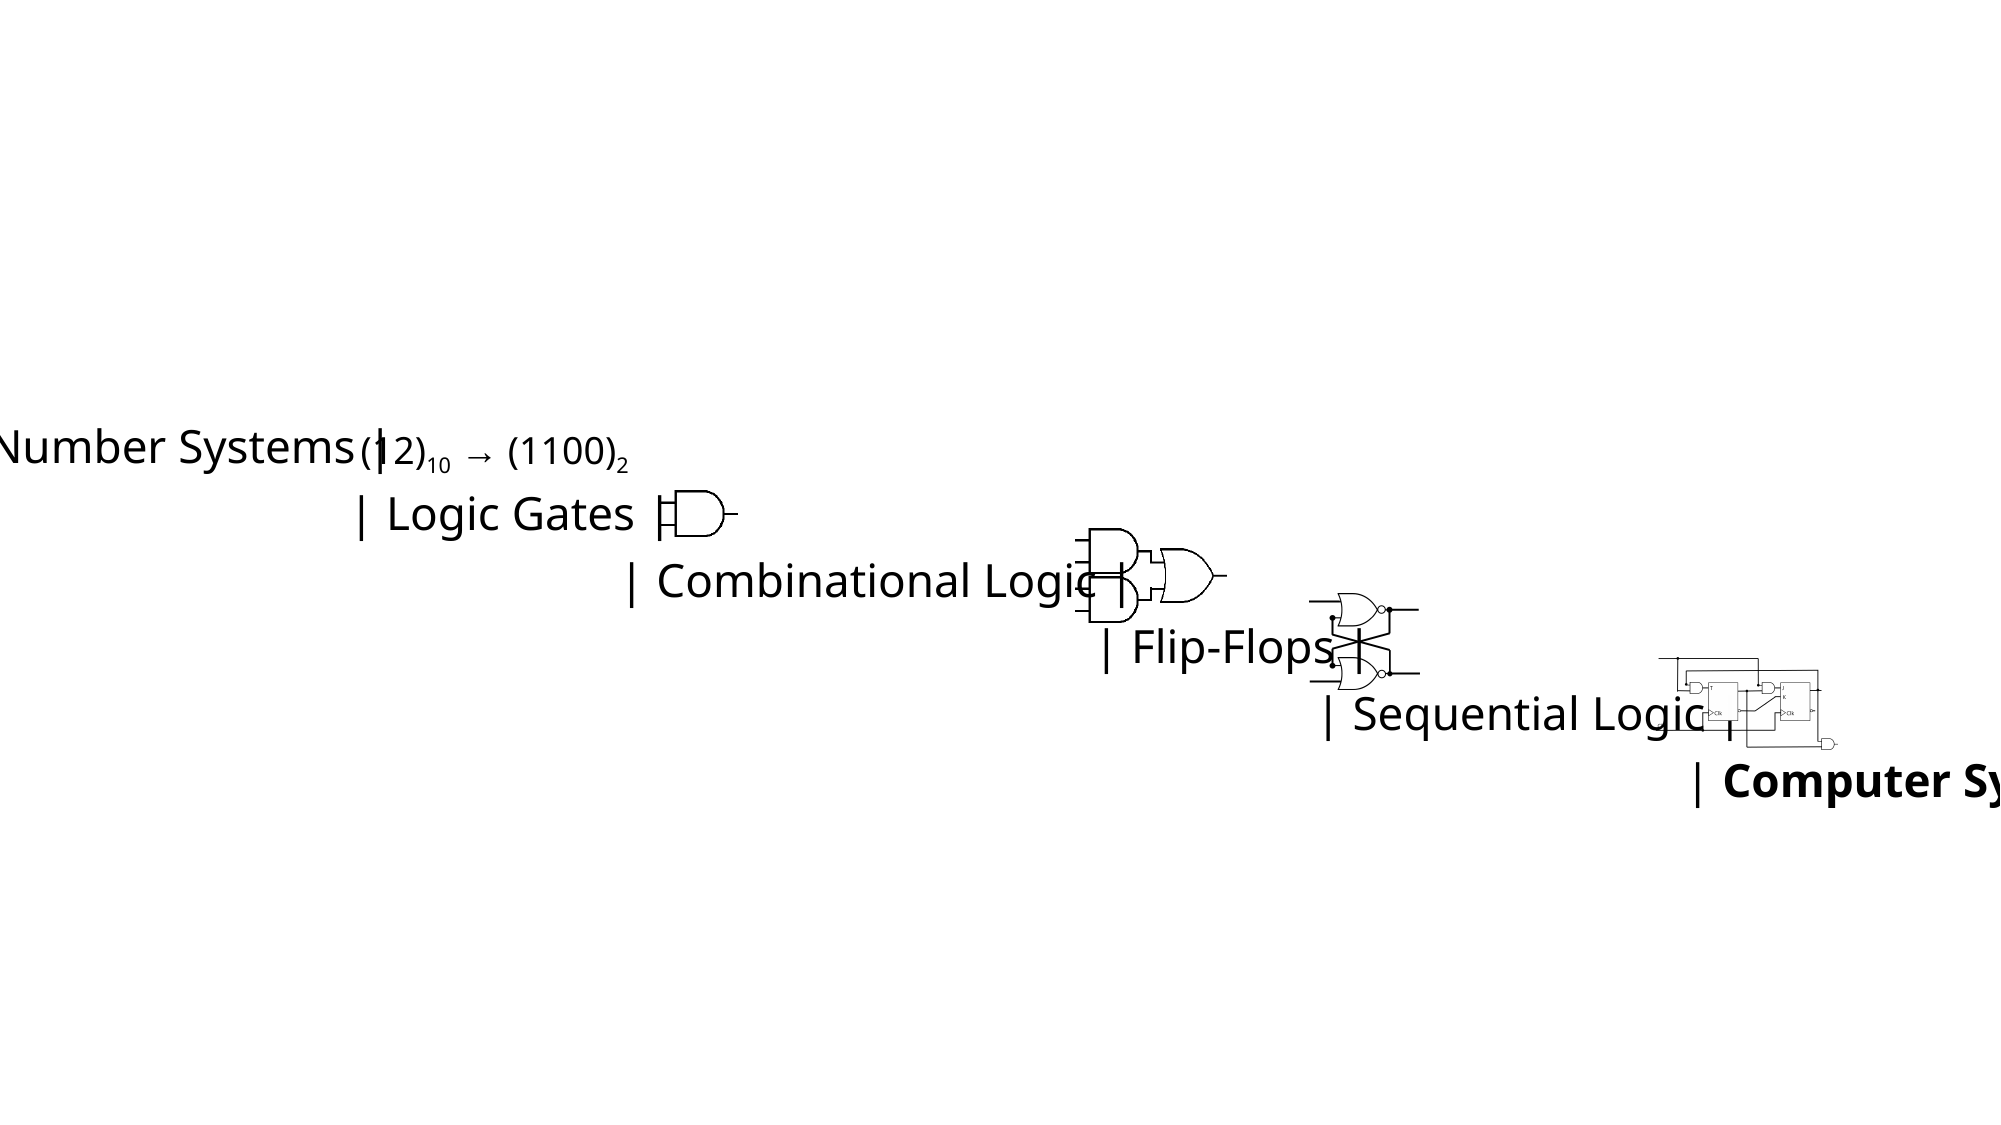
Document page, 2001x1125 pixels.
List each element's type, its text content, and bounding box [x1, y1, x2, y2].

text_box Number Systems | Logic Gates | Combinational Logic | Flip-Flops | [0, 610, 1309, 677]
text_box (12)10 → (1100)2 [345, 419, 644, 486]
text_box Number Systems | Logic Gates | [0, 477, 688, 543]
picture [661, 490, 738, 537]
picture [1309, 593, 1421, 690]
picture [1653, 657, 1838, 750]
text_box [1075, 528, 1227, 623]
text_box Number Systems | Logic Gates | Combinational Logic | [0, 543, 1075, 610]
text_box Number Systems | Logic Gates | Combinational Logic | Flip-Flops| Sequential Logic | Computer Systems [0, 743, 2000, 814]
text_box Number Systems | Logic Gates | Combinational Logic | Flip-Flops | Sequential Logic | [0, 677, 1653, 743]
text_box Number Systems | [0, 410, 408, 477]
